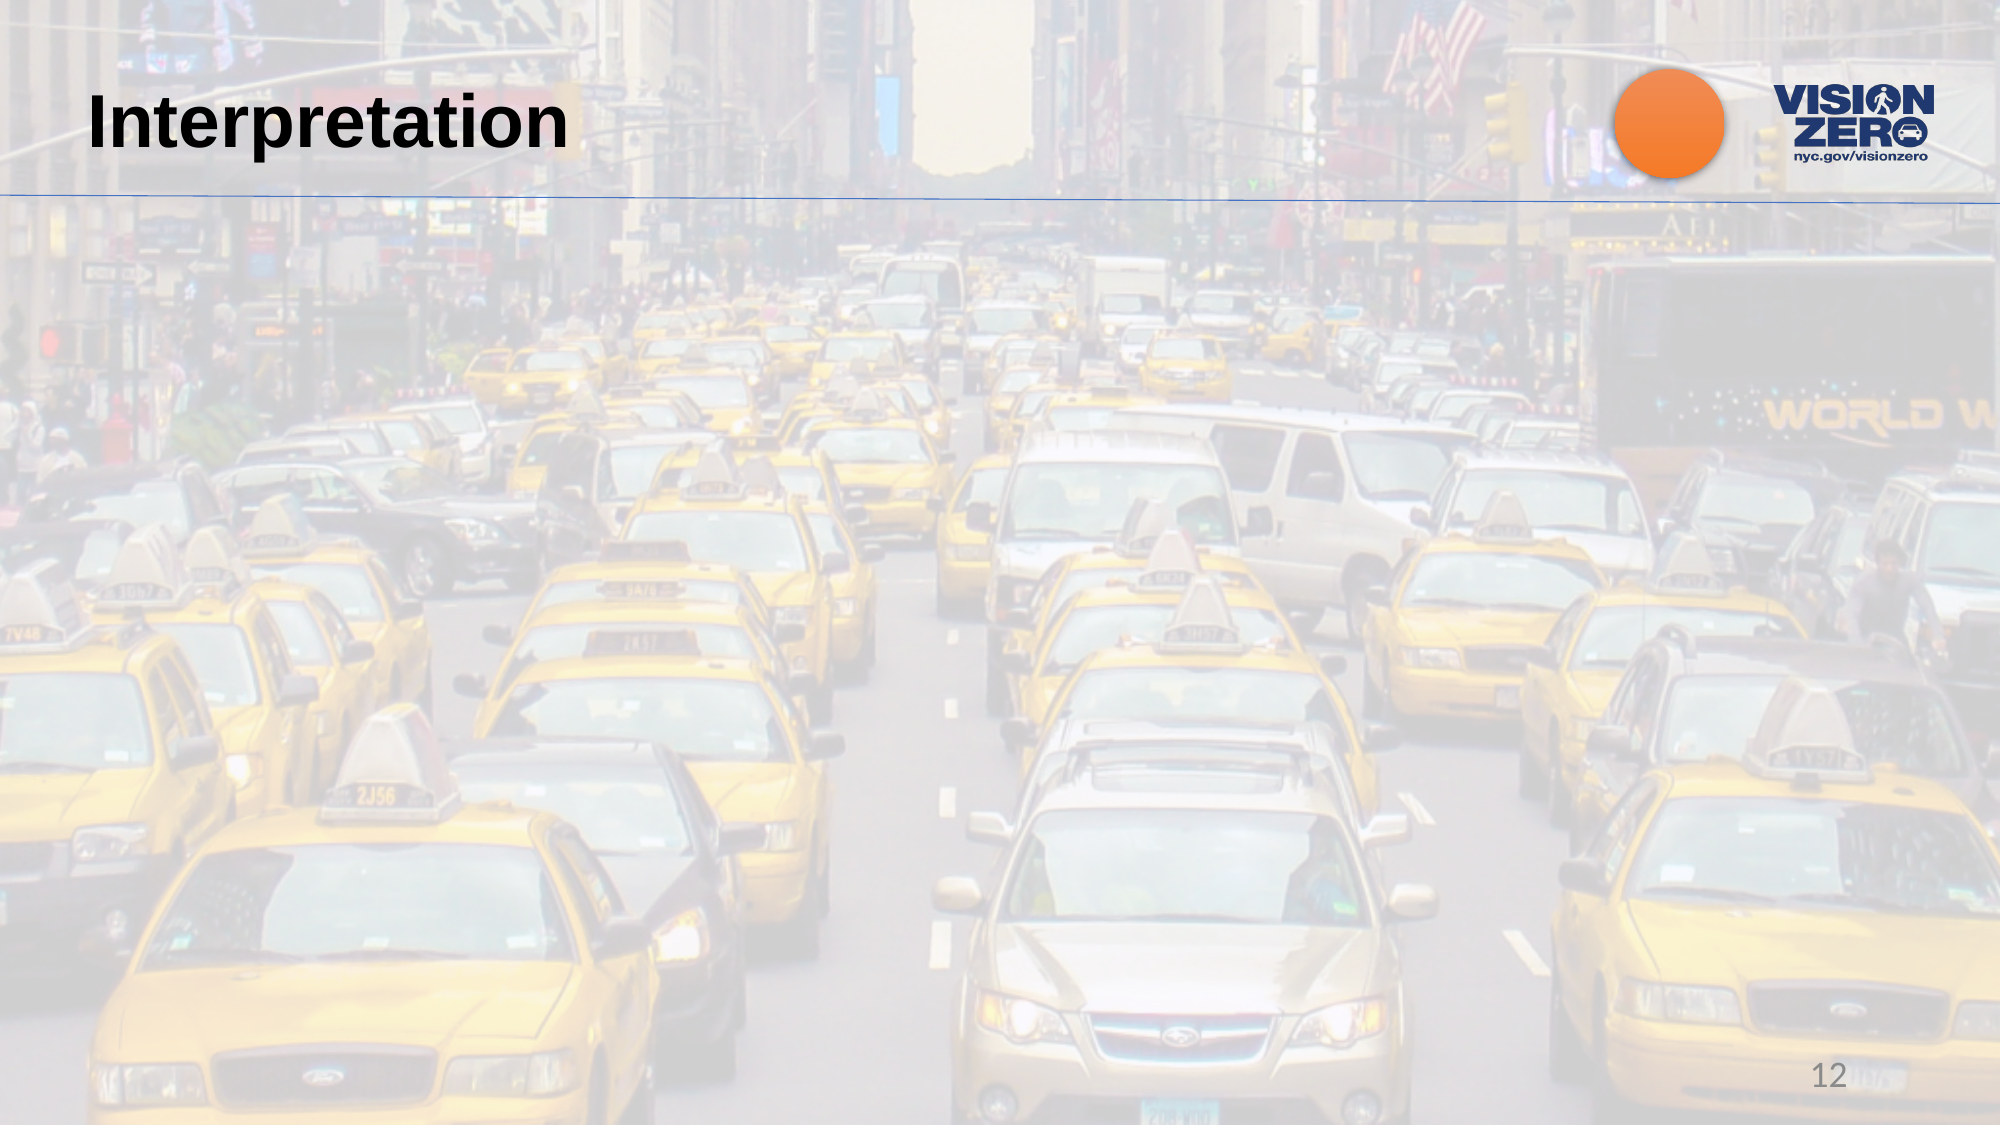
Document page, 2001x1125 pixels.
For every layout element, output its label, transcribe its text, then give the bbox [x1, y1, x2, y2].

title Interpretation [72, 49, 1798, 198]
picture [1798, 84, 1934, 163]
slide_number 12 [1412, 1042, 1863, 1103]
text_box [1614, 69, 1725, 178]
